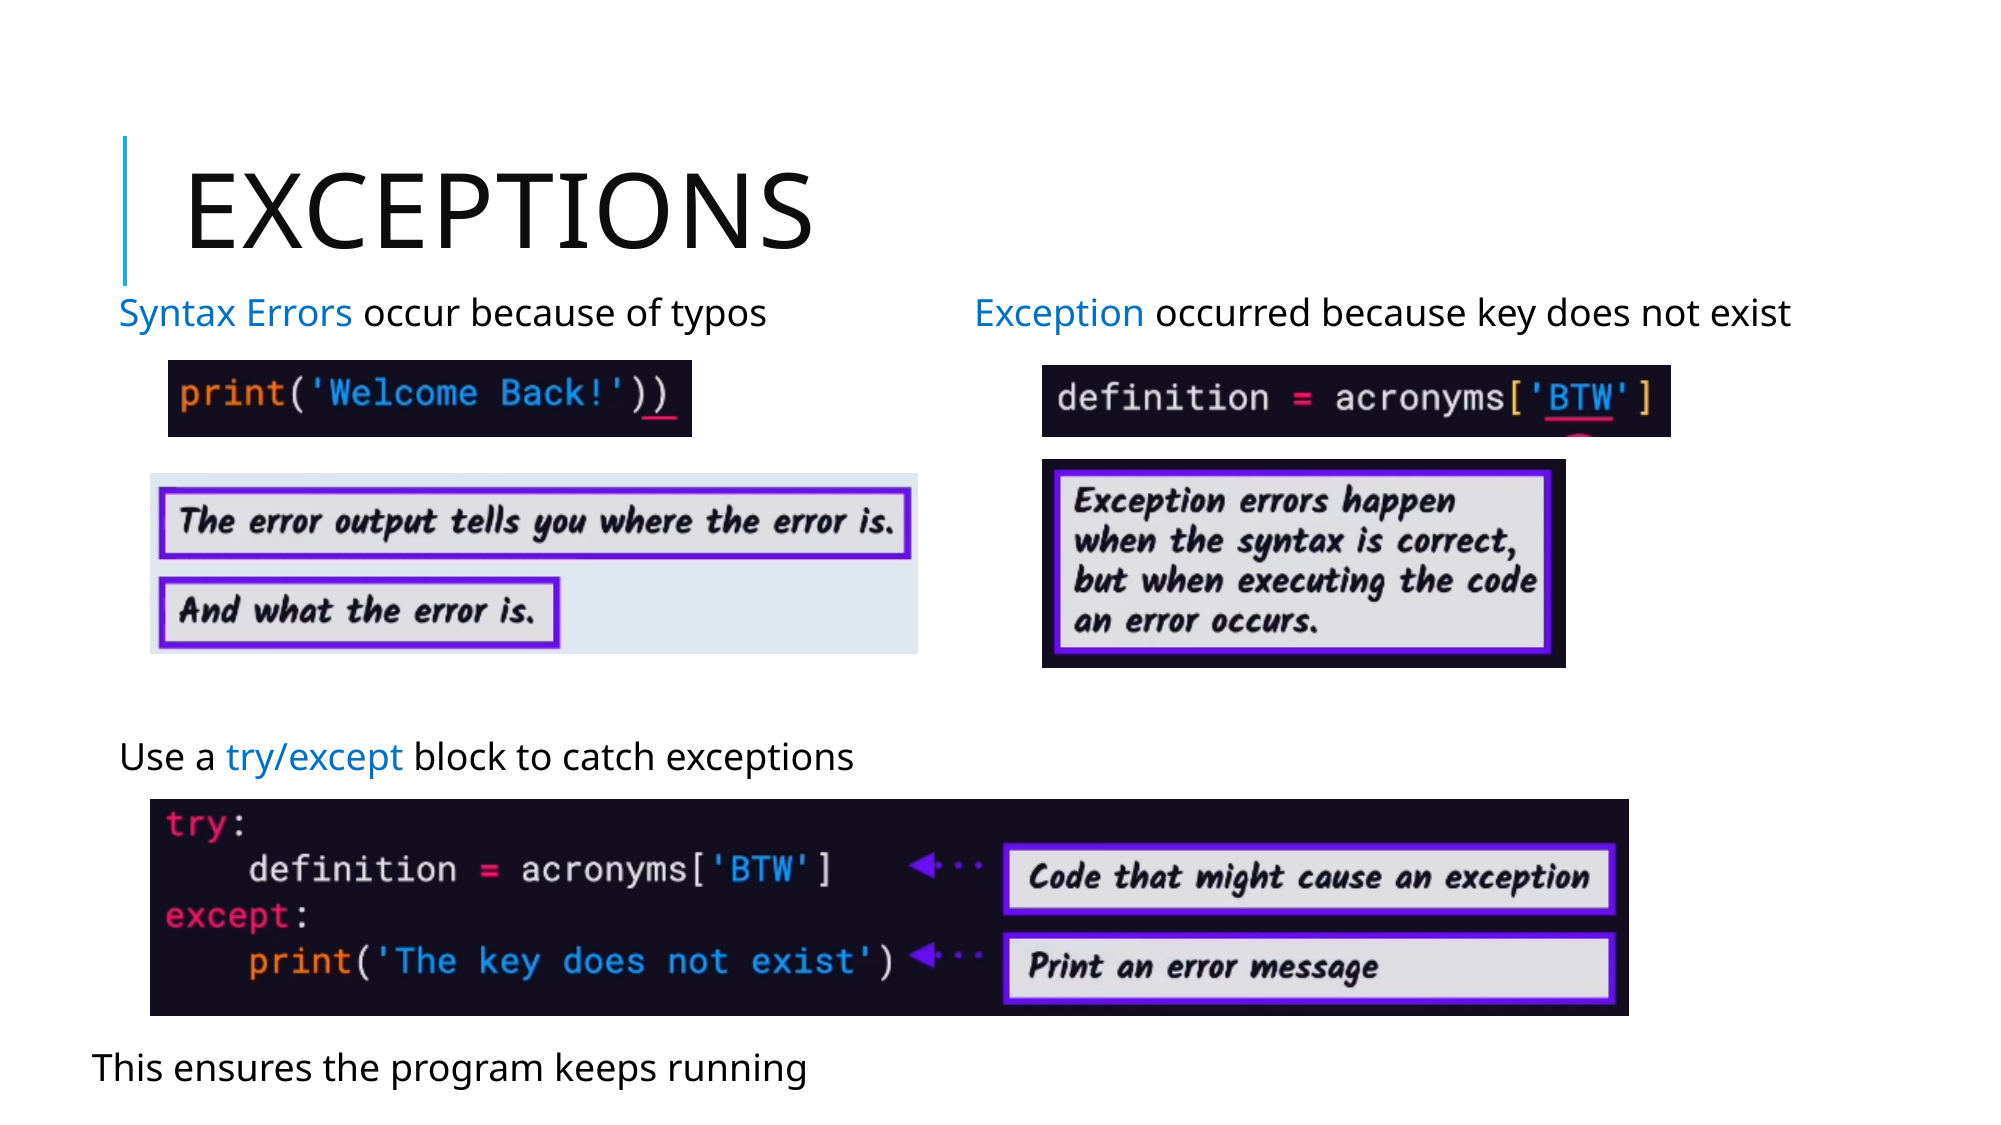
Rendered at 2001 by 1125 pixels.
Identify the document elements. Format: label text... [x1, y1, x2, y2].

picture [149, 473, 918, 654]
text_box Use a try/except block to catch exceptions [104, 725, 870, 785]
picture [167, 360, 692, 438]
text_box Exception occurred because key does not exist [959, 281, 1807, 342]
text_box Syntax Errors occur because of typos [104, 281, 783, 342]
picture [1041, 364, 1671, 438]
title Exceptions [168, 96, 1763, 342]
picture [149, 799, 1629, 1016]
picture [1041, 459, 1566, 669]
text_box This ensures the program keeps running [77, 1036, 824, 1097]
